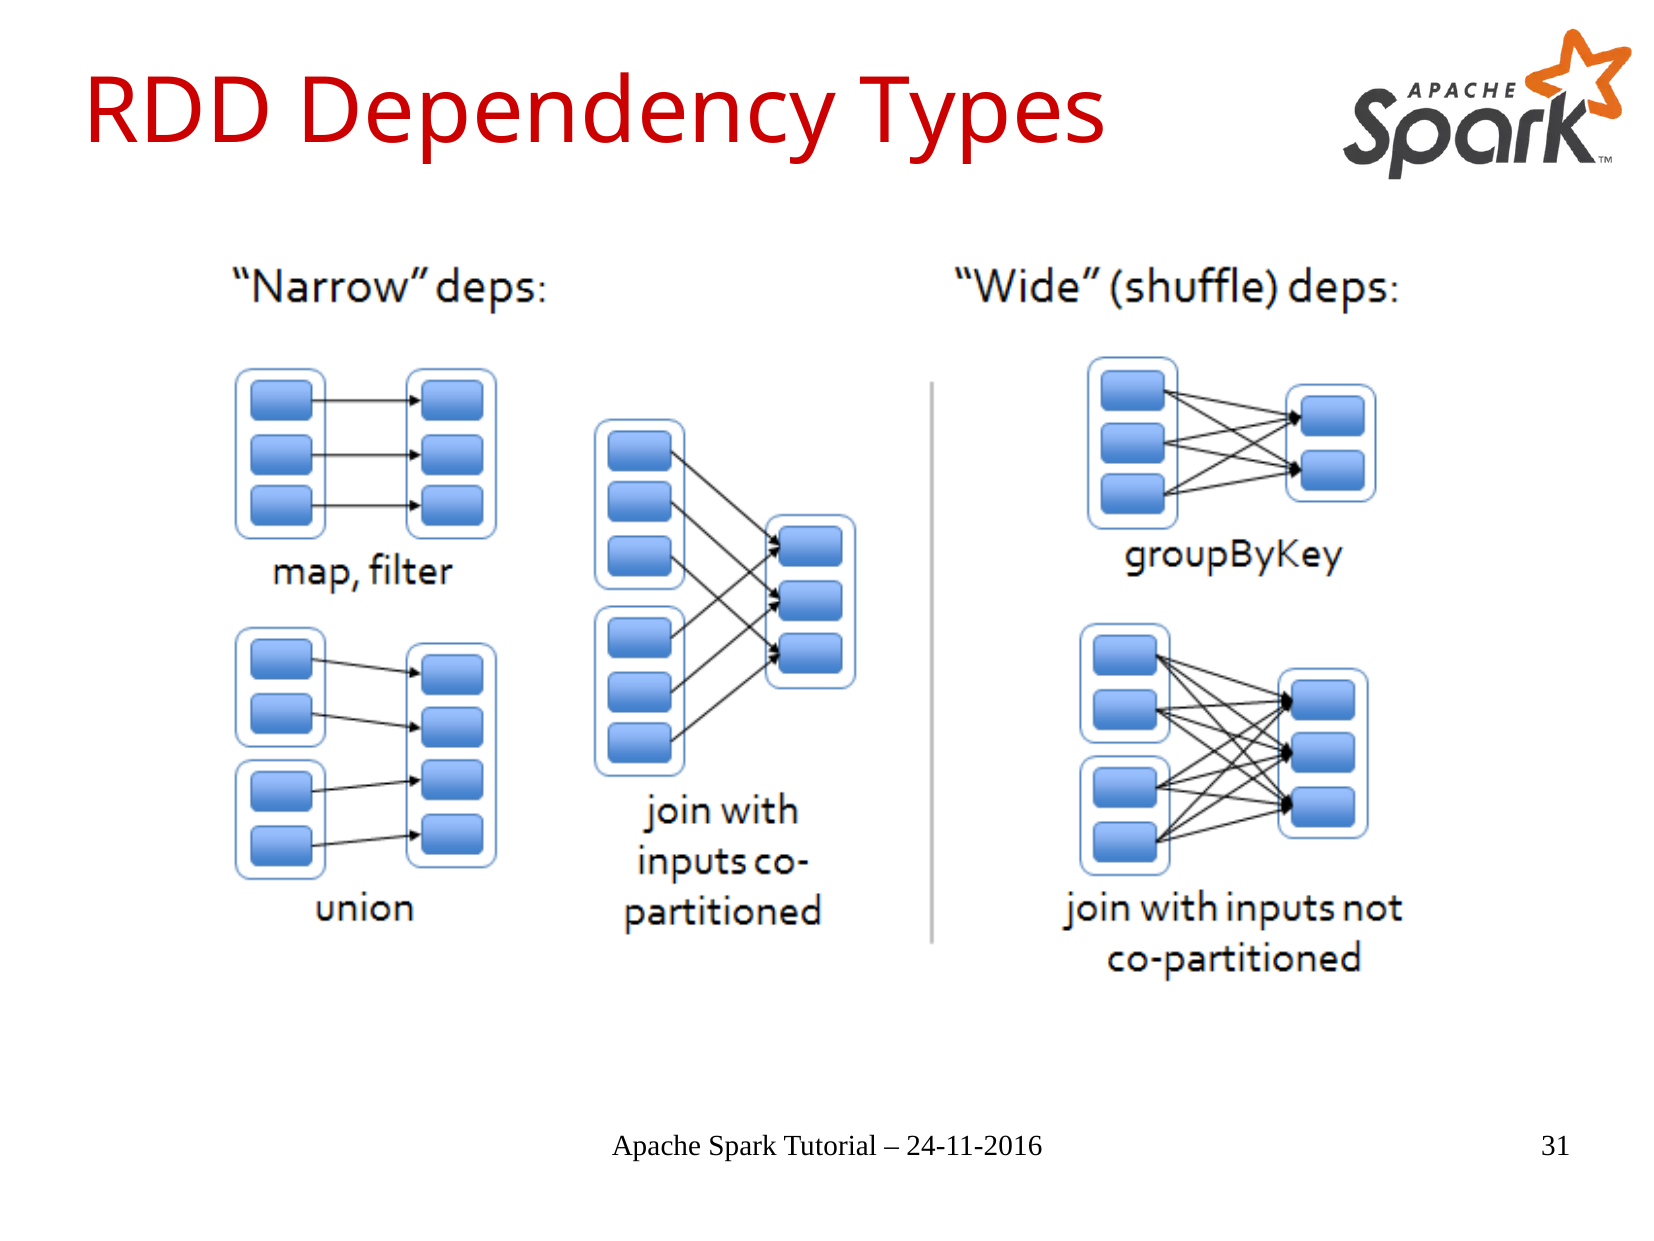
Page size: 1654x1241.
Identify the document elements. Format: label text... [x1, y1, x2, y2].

title RDD Dependency Types [82, 2, 1571, 210]
slide_number 31 [1185, 1129, 1571, 1215]
footer Apache Spark Tutorial – 24-11-2016 [565, 1129, 1090, 1215]
picture [211, 248, 1441, 999]
picture [1341, 27, 1632, 182]
